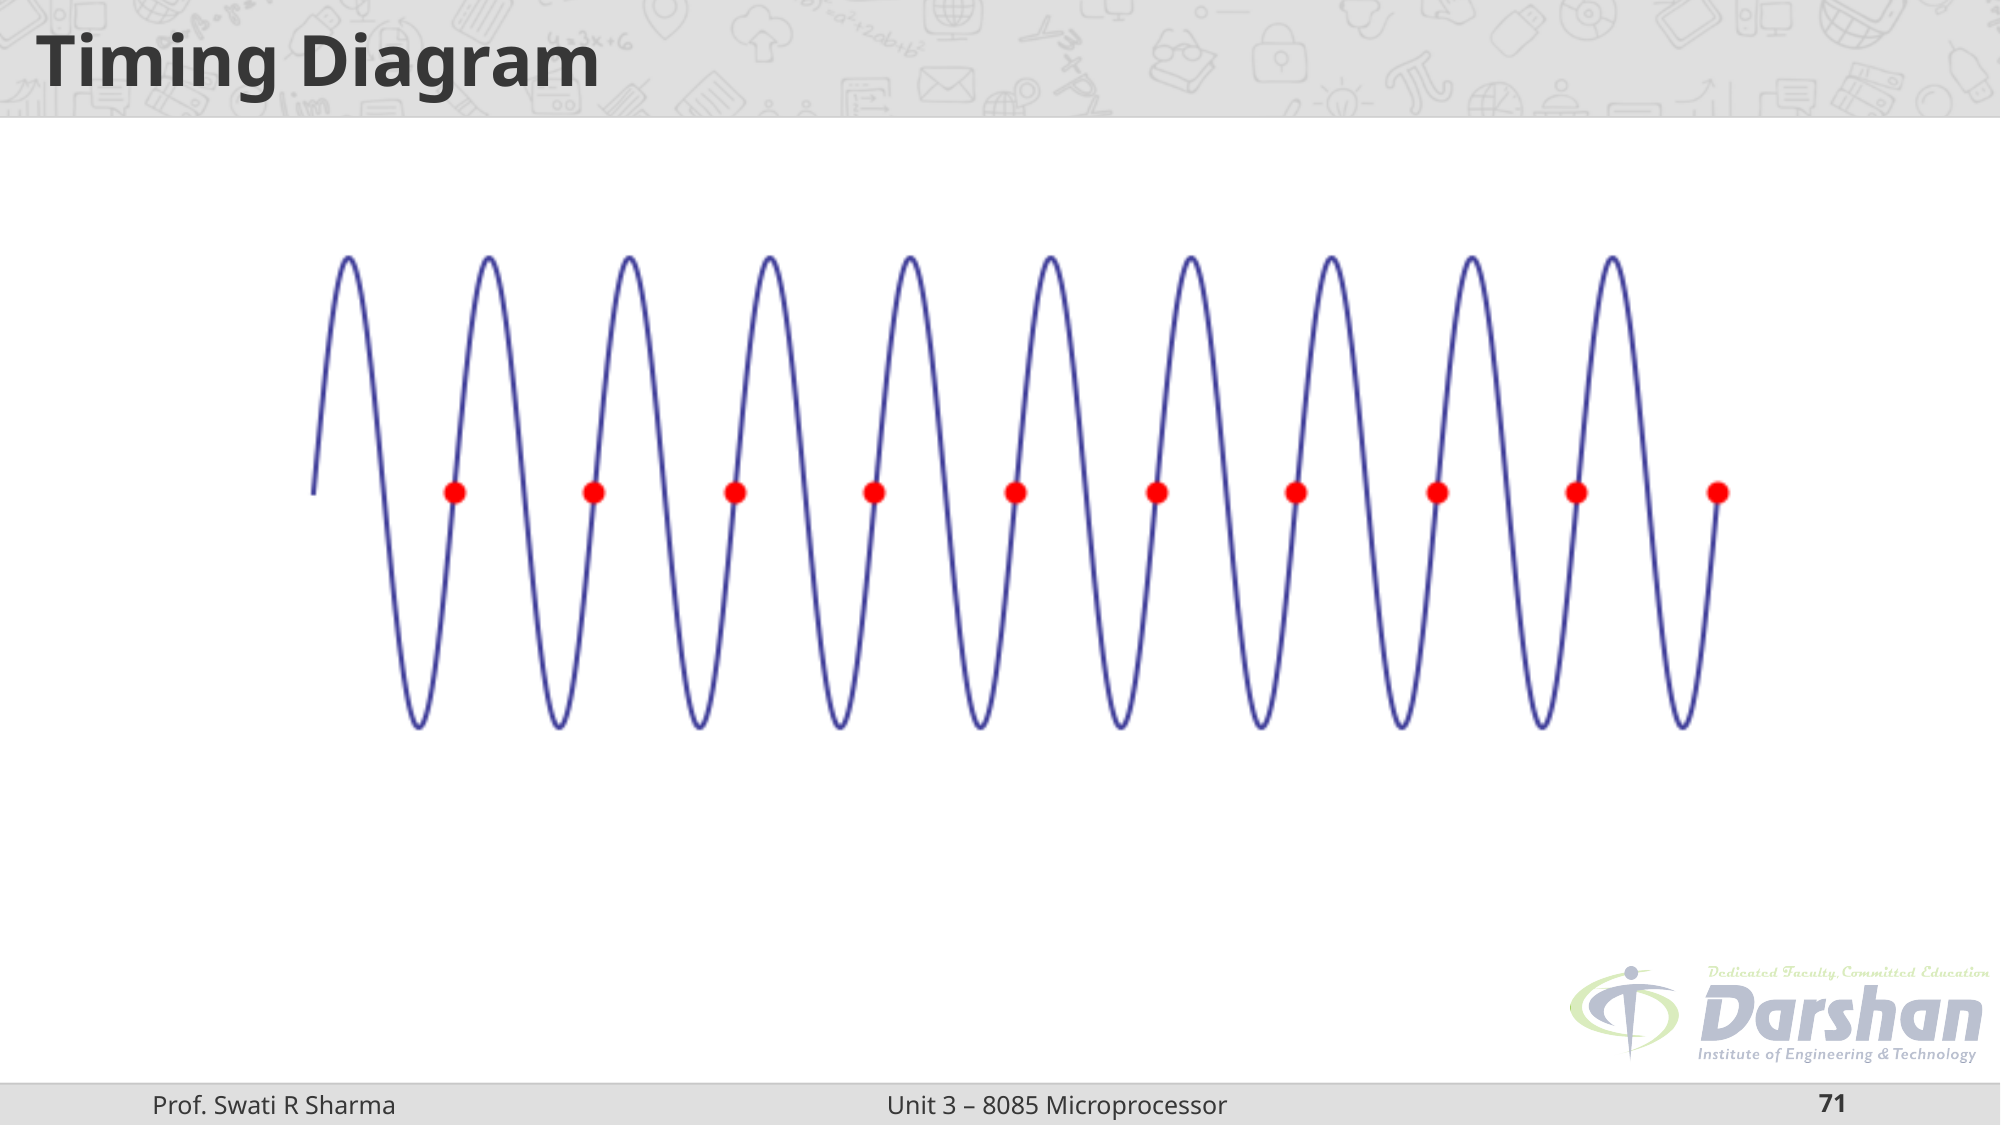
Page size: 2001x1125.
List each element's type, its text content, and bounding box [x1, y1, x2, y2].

table_cell 15 [1570, 966, 1990, 1063]
title Timing Diagram [0, 0, 2000, 117]
picture [285, 249, 1748, 738]
